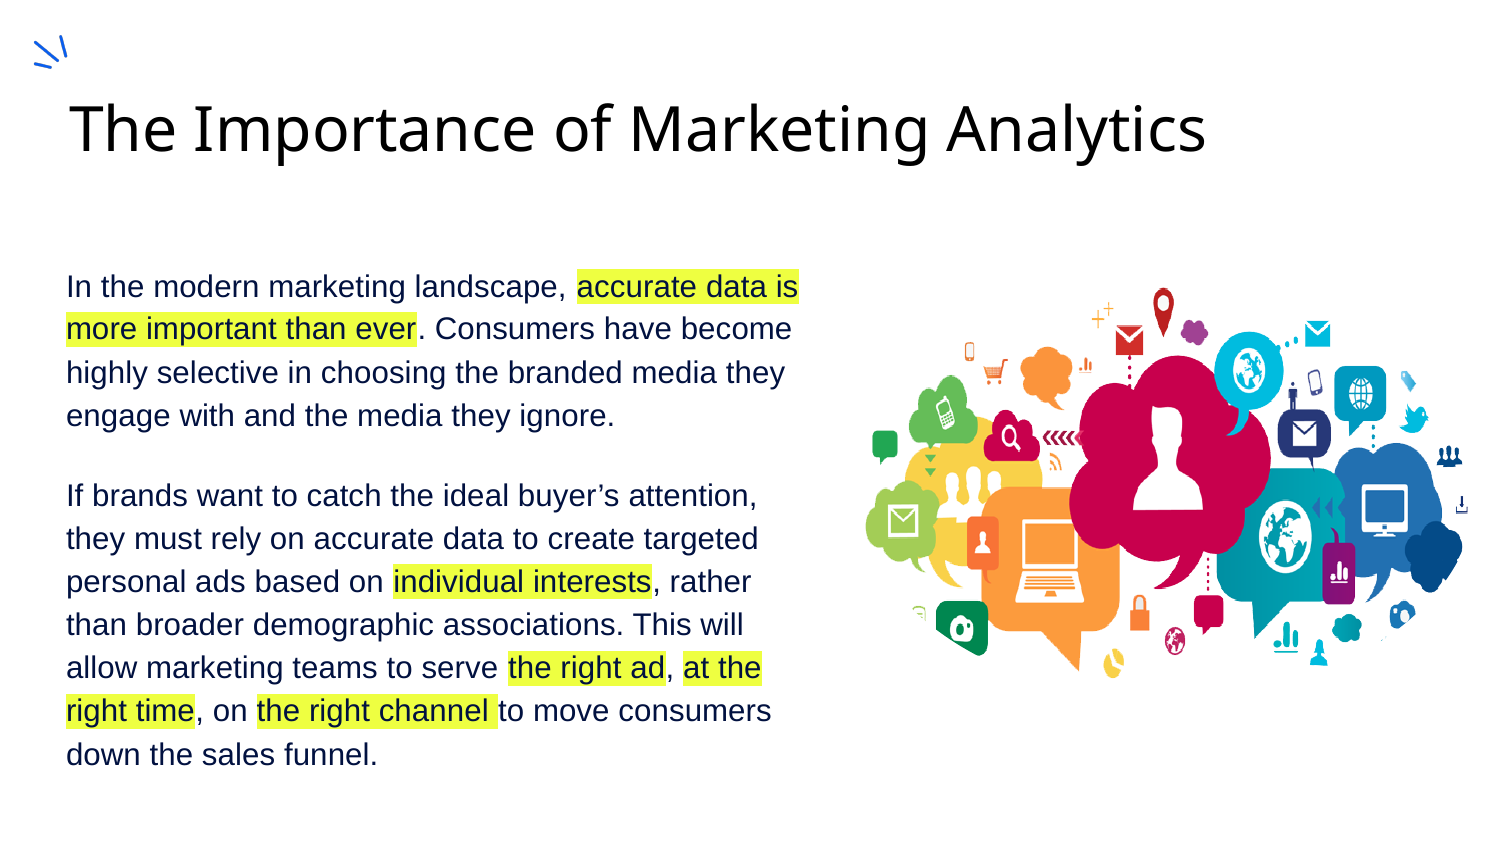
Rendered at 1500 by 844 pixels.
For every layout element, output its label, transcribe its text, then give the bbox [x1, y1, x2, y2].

list The Importance of Marketing Analytics [54, 55, 1445, 181]
picture [21, 26, 75, 79]
picture [856, 277, 1477, 700]
list In the modern marketing landscape, accurate data is more important than ever. Consumers have become highly selective in choosing the branded media they engage with and the media they ignore. If brands want to catch the ideal buyer’s attention, they must rely on accurate data to create targeted personal ads based on individual interests, rather than broader demographic associations. This will allow marketing teams to serve the right ad, at the right time, on the right channel to move consumers down the sales funnel. [51, 245, 837, 780]
